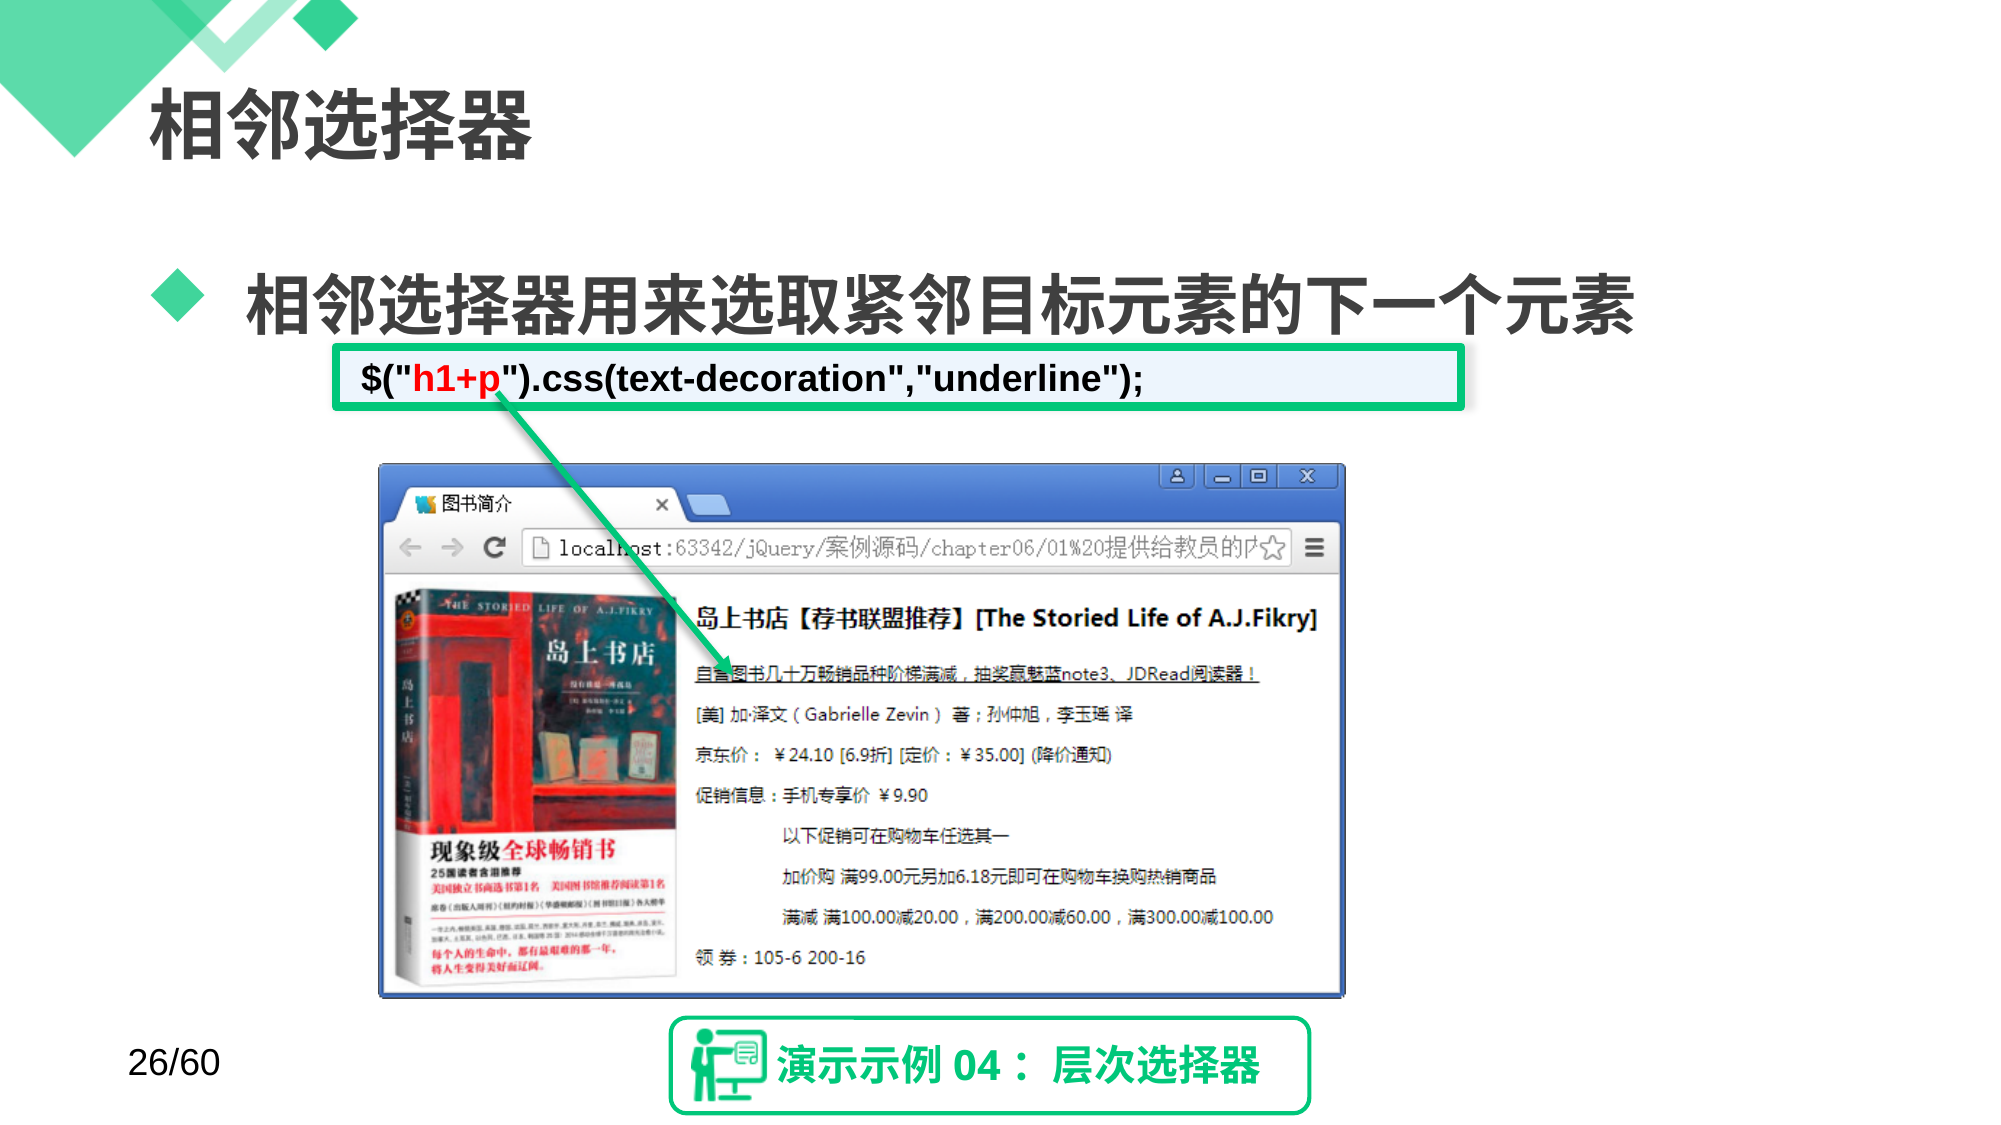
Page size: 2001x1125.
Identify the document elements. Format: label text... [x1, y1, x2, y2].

title 相邻选择器 [129, 45, 1692, 201]
picture [0, 0, 2000, 1125]
list 相邻选择器用来选取紧邻目标元素的下一个元素 [126, 214, 1898, 1006]
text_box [496, 391, 734, 676]
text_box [670, 1017, 1310, 1114]
text_box $("h1+p").css(text-decoration","underline"); [336, 346, 1462, 407]
